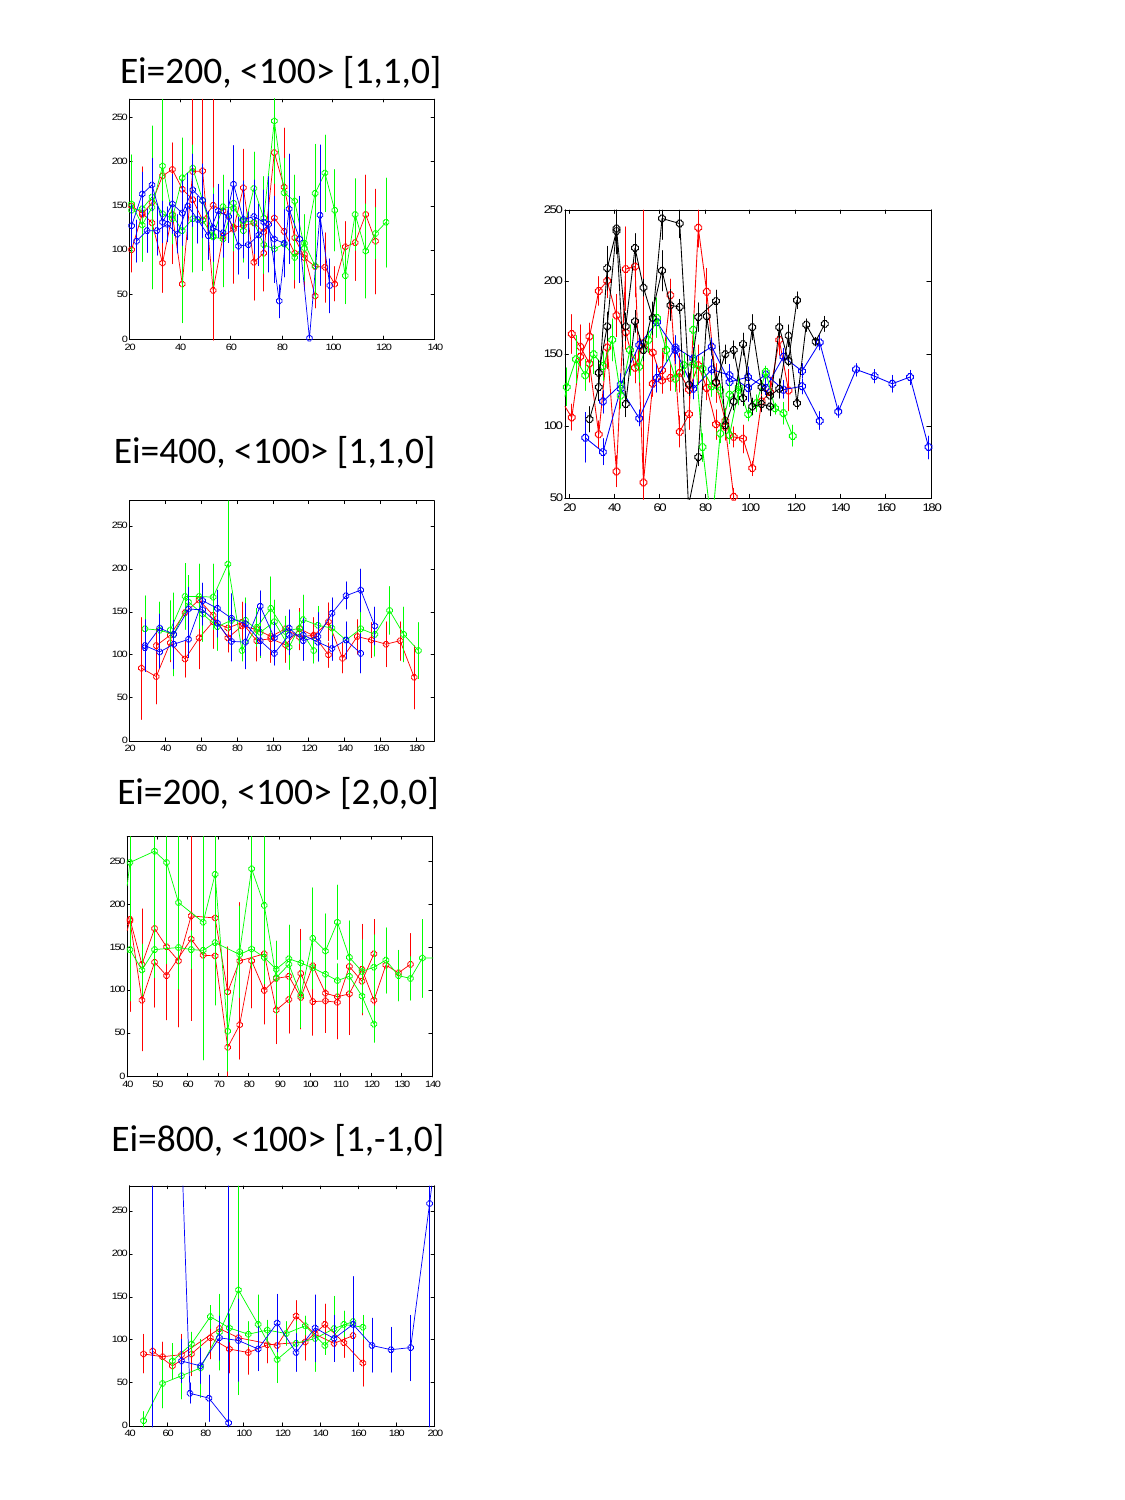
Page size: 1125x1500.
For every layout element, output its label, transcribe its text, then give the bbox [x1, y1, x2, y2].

picture [503, 182, 977, 538]
picture [77, 76, 473, 373]
picture [77, 478, 473, 774]
text_box Ei=800, <100> [1,-1,0] [96, 1118, 460, 1161]
picture [77, 1163, 473, 1459]
text_box Ei=200, <100> [2,0,0] [102, 782, 454, 812]
picture [75, 813, 470, 1110]
text_box Ei=400, <100> [1,1,0] [99, 419, 451, 476]
text_box Ei=200, <100> [1,1,0] [105, 38, 457, 75]
